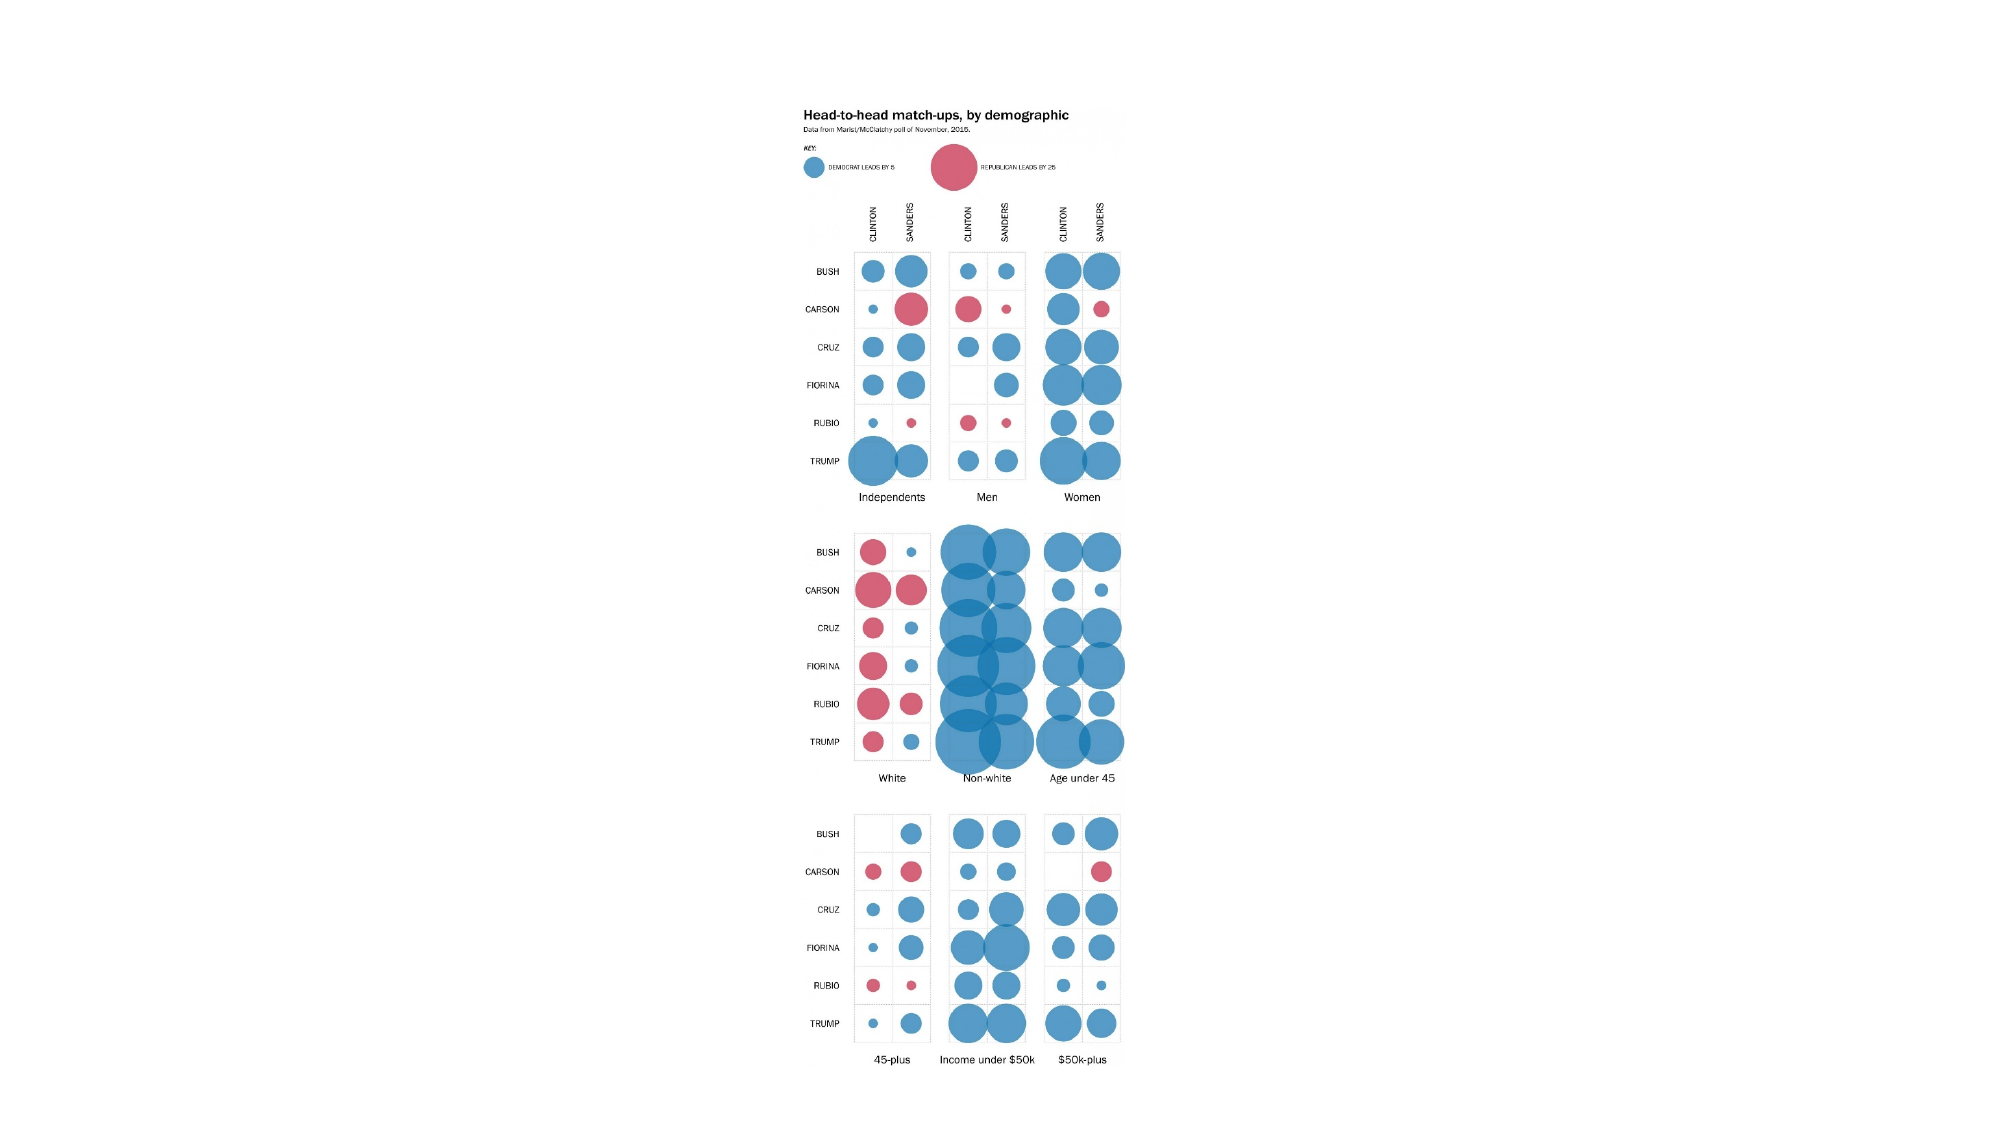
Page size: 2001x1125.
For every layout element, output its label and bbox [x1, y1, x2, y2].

picture [803, 107, 1125, 1066]
